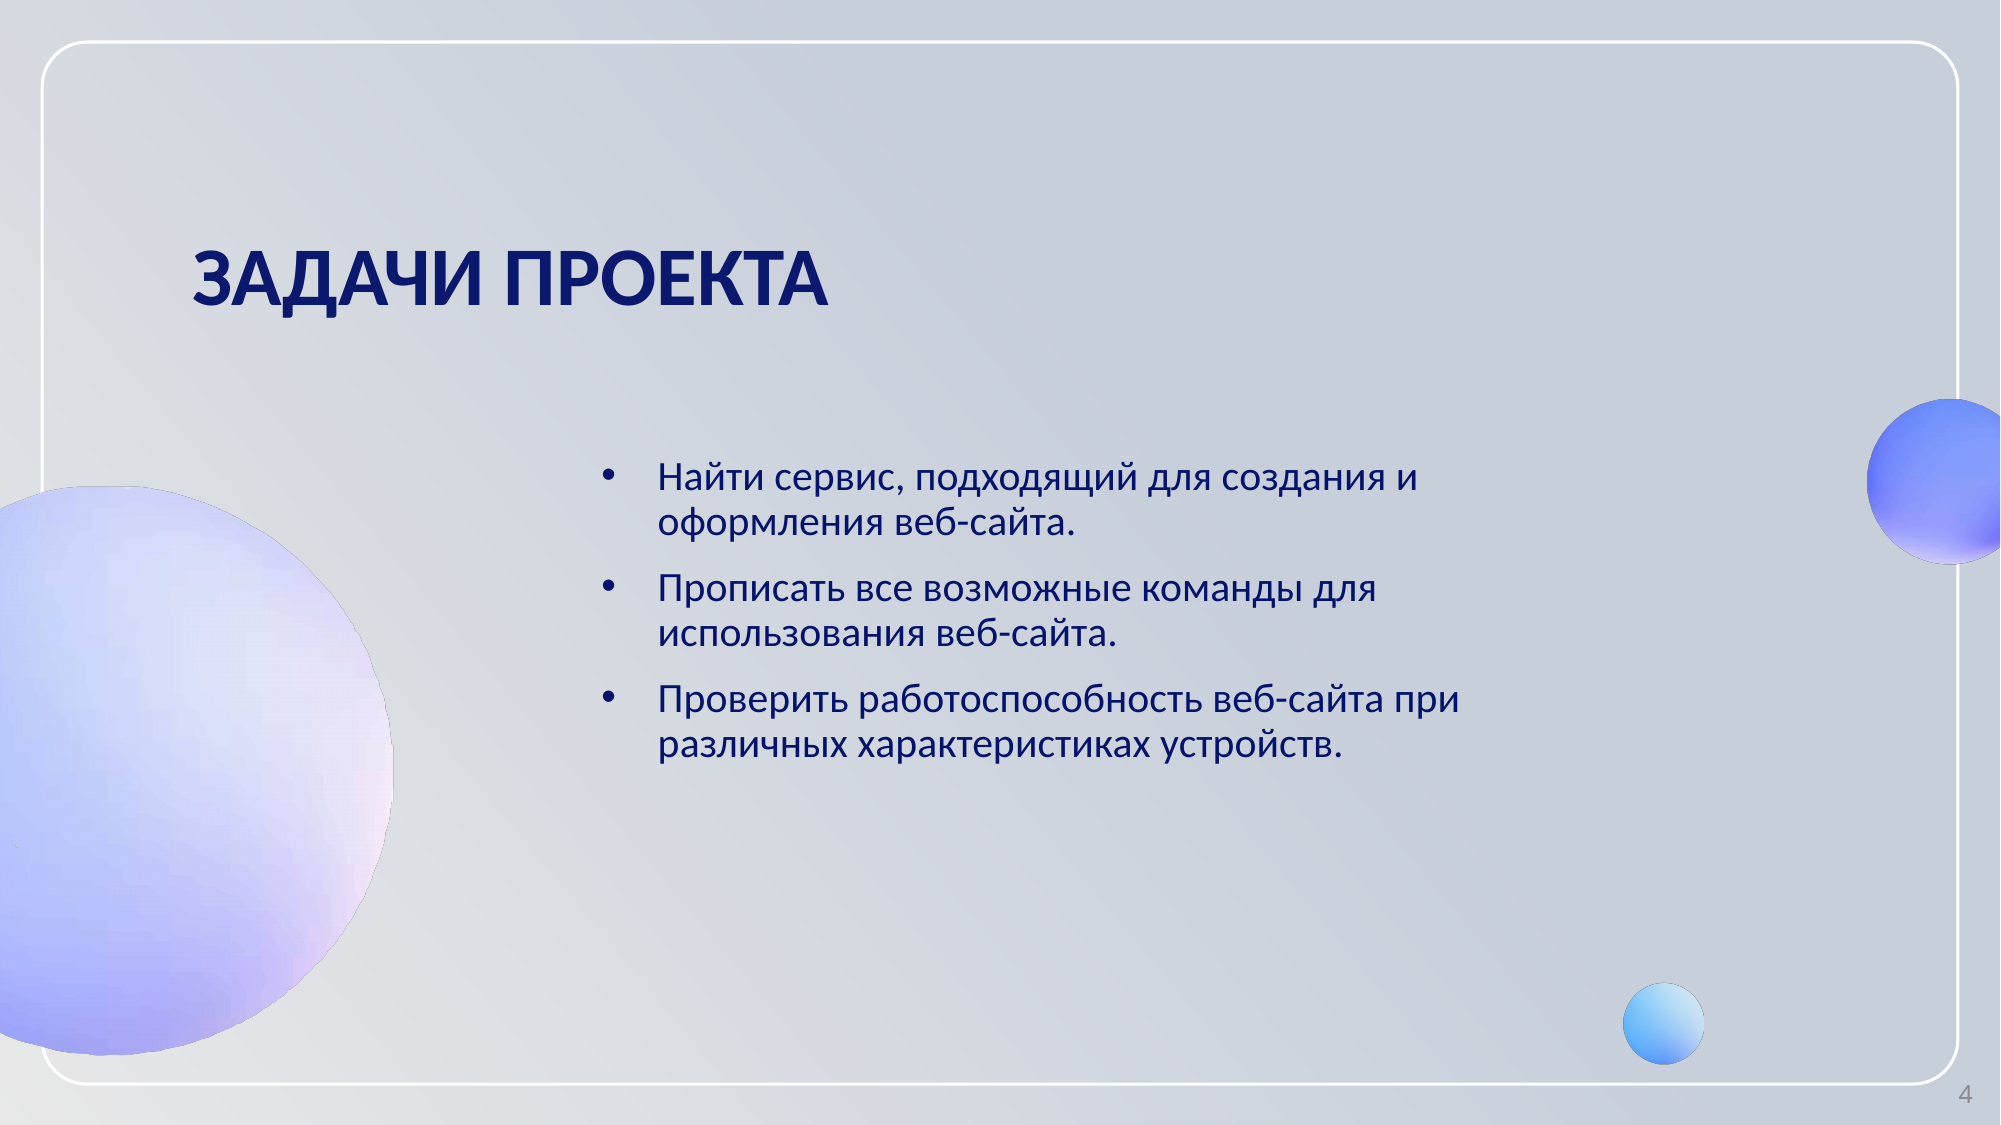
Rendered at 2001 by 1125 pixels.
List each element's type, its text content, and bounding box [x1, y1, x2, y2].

title ЗАДАЧИ ПРОЕКТА [176, 60, 1863, 332]
picture [1623, 982, 1704, 1065]
list Найти сервис, подходящий для создания и оформления веб-сайта. Прописать все возможные команды для использования веб-сайта. Проверить работоспособность веб-сайта при различных характеристиках устройств. [586, 379, 1625, 908]
slide_number 4 [1538, 1076, 1988, 1115]
picture [1863, 398, 2001, 567]
picture [0, 473, 399, 1065]
